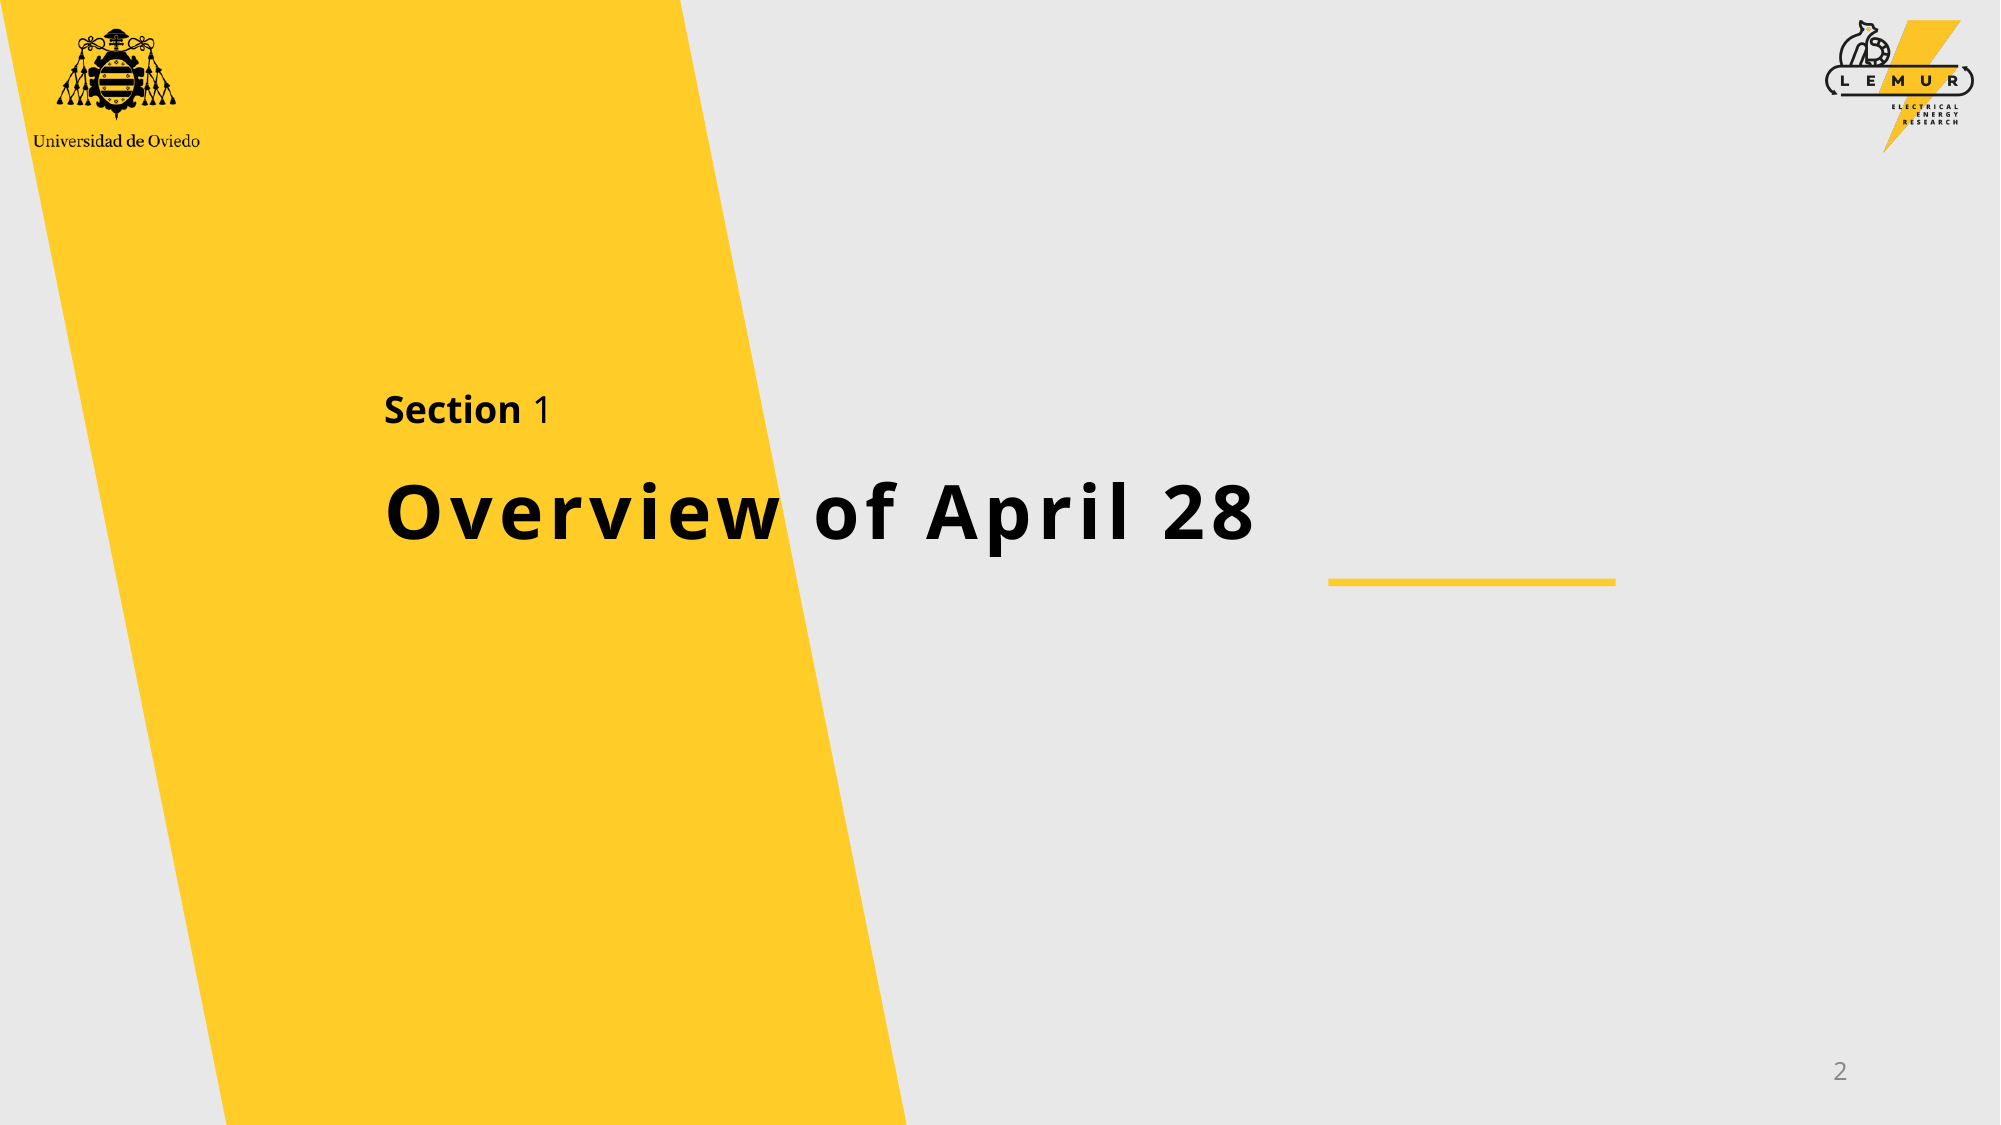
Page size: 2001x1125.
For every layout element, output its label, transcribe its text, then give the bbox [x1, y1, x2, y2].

text_box [0, 0, 908, 1125]
picture [25, 20, 206, 153]
text_box Overview of April 28 [369, 457, 2000, 652]
text_box Section 1 [369, 378, 1016, 439]
slide_number 2 [1412, 1042, 1863, 1103]
picture [1825, 20, 1974, 153]
